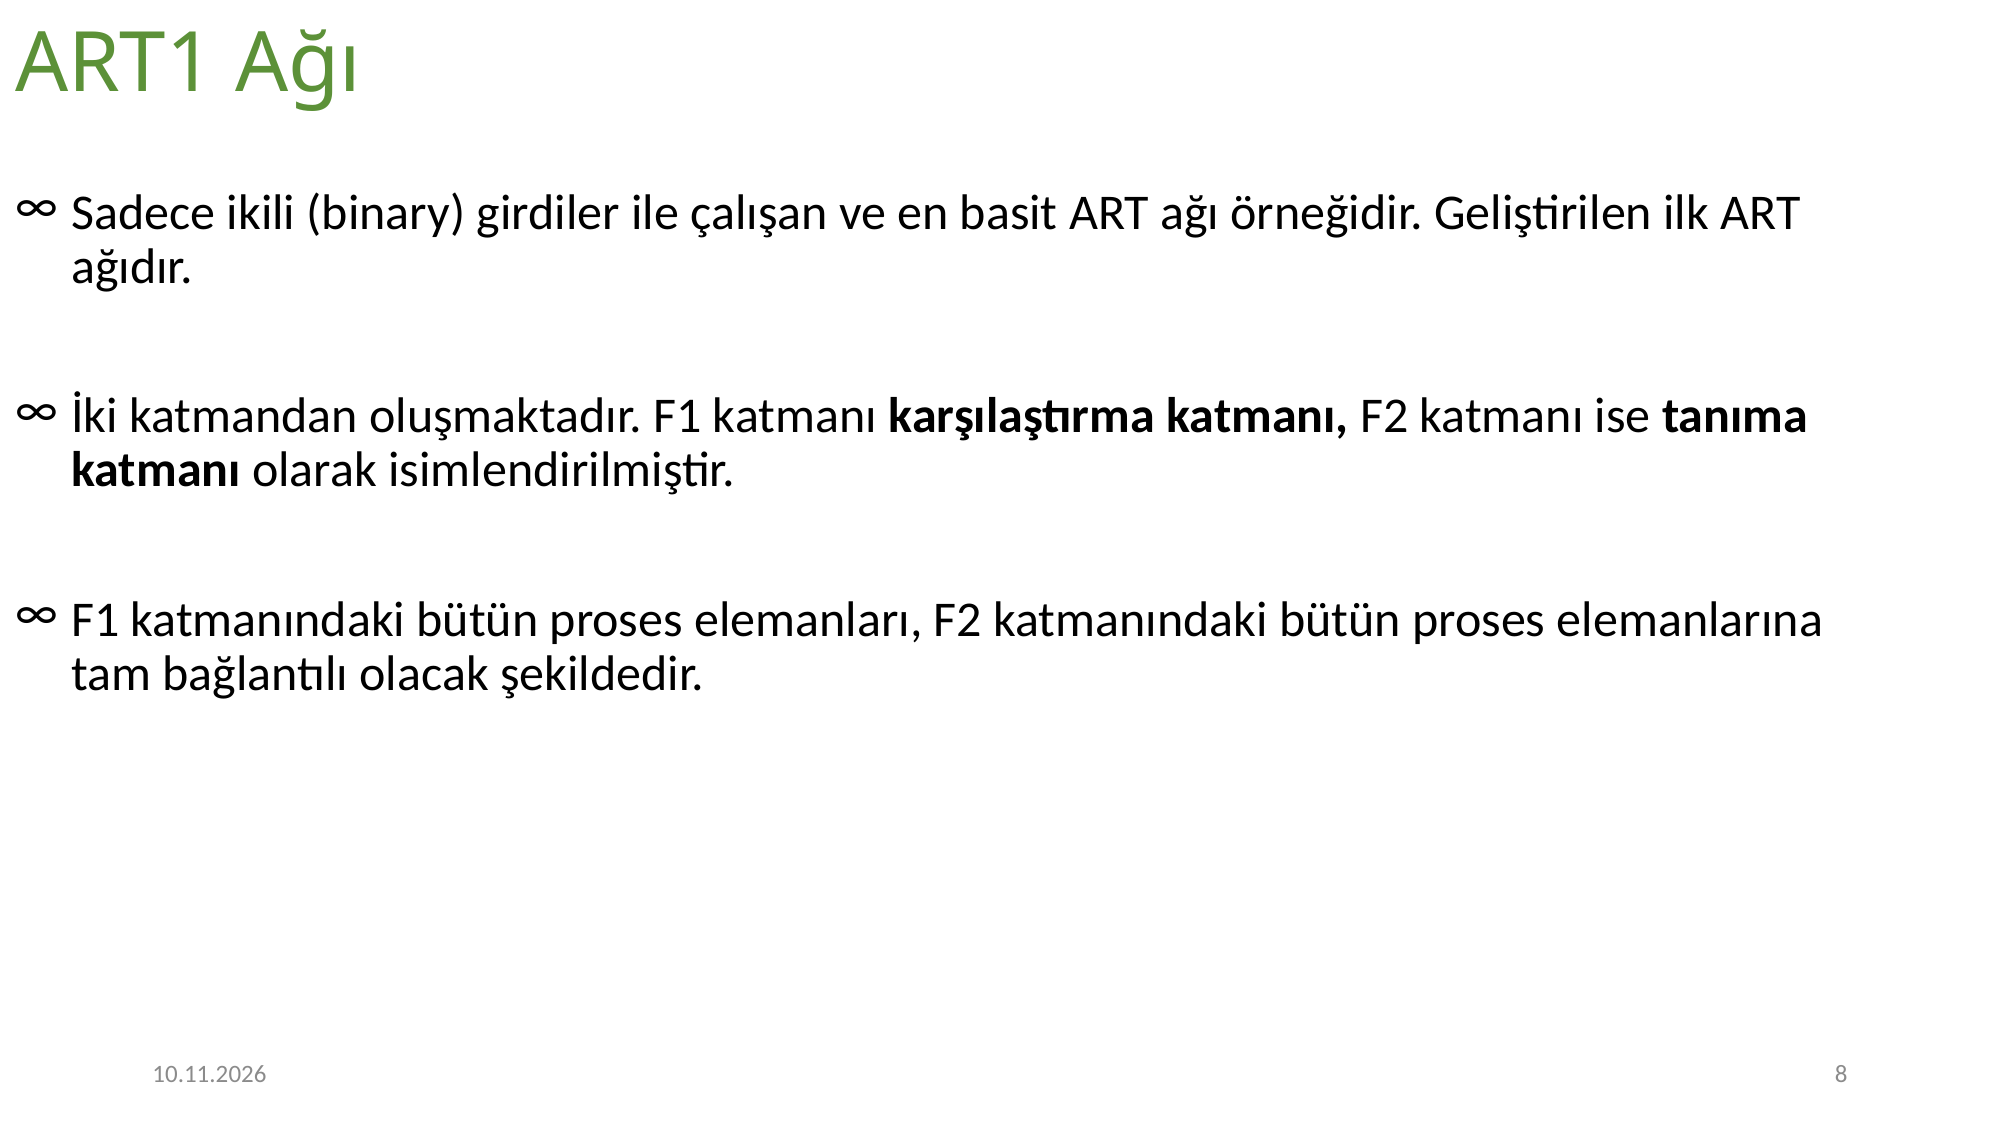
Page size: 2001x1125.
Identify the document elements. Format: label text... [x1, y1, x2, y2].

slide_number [137, 1043, 588, 1103]
subtitle Sadece ikili (binary) girdiler ile çalışan ve en basit ART ağı örneğidir. Geliştirilen ilk ART ağıdır. İki katmandan oluşmaktadır. F1 katmanı karşılaştırma katmanı, F2 katmanı ise tanıma katmanı olarak isimlendirilmiştir. F1 katmanındaki bütün proses elemanları, F2 katmanındaki bütün proses elemanlarına tam bağlantılı olacak şekildedir. [0, 178, 1910, 1043]
slide_number 8 [1412, 1043, 1863, 1103]
title ART1 Ağı [0, 0, 1346, 117]
